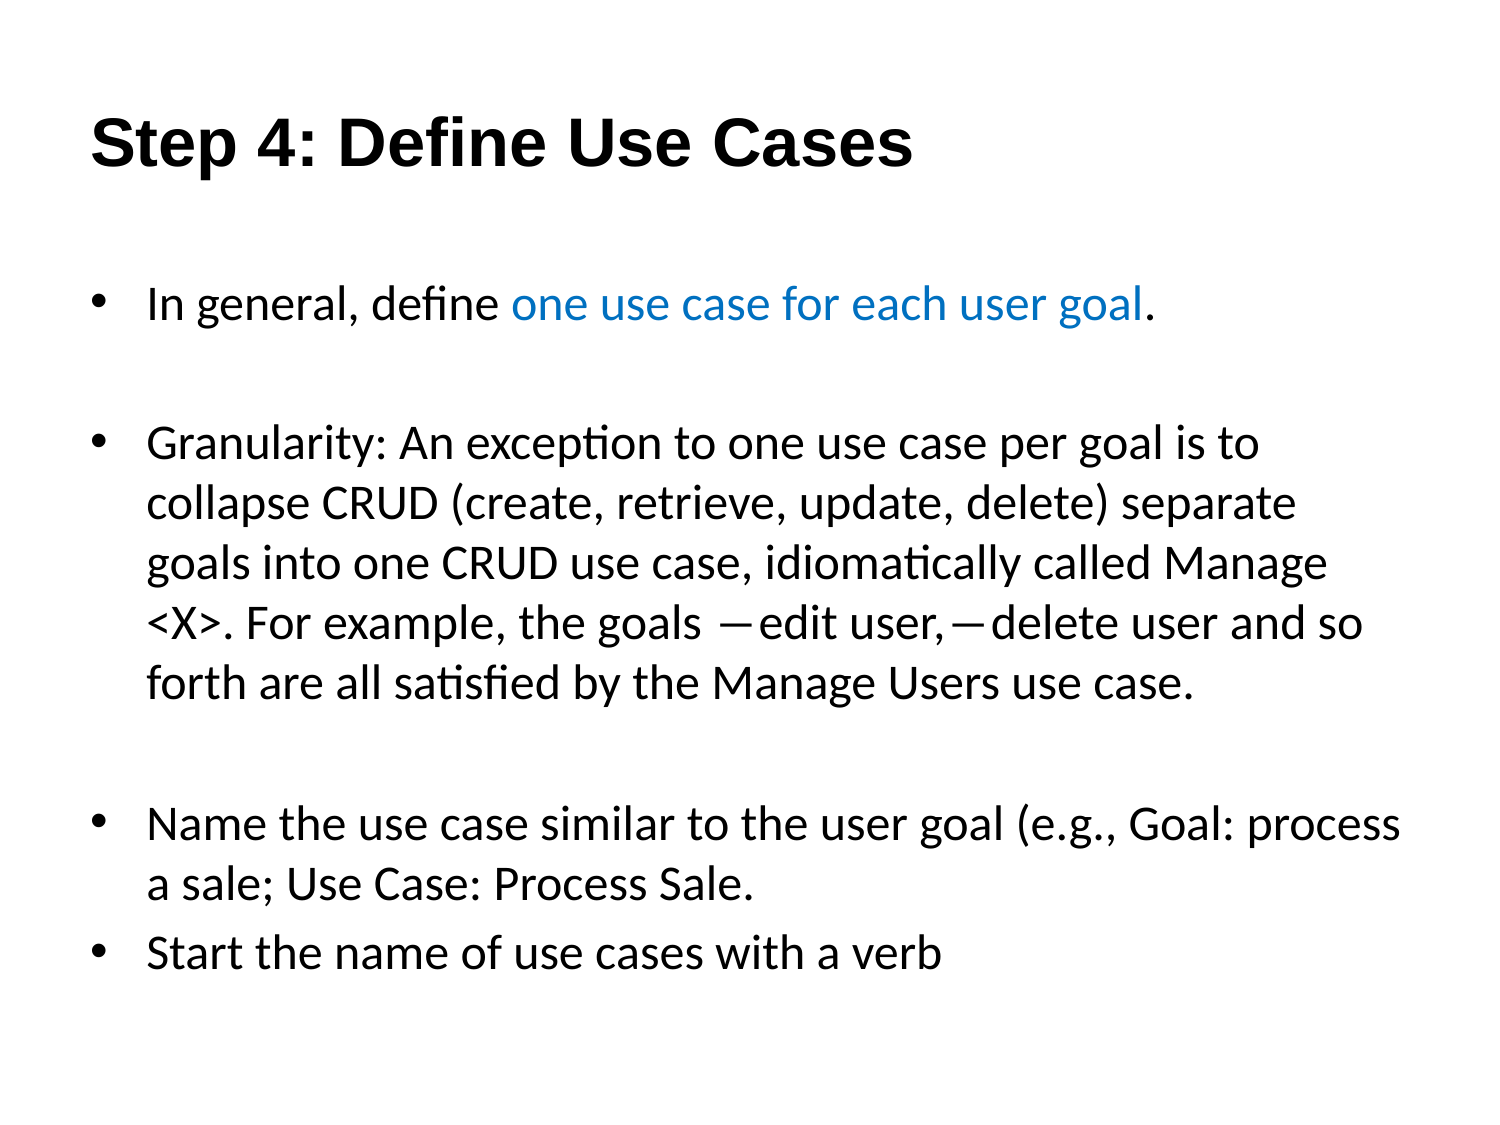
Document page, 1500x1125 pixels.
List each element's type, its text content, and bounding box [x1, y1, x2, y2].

title Step 4: Define Use Cases [75, 45, 1425, 233]
list In general, define one use case for each user goal. Granularity: An exception to one use case per goal is to collapse CRUD (create, retrieve, update, delete) separate goals into one CRUD use case, idiomatically called Manage <X>. For example, the goals ―edit user,―delete user and so forth are all satisfied by the Manage Users use case. Name the use case similar to the user goal (e.g., Goal: process a sale; Use Case: Process Sale. Start the name of use cases with a verb [75, 262, 1425, 1005]
